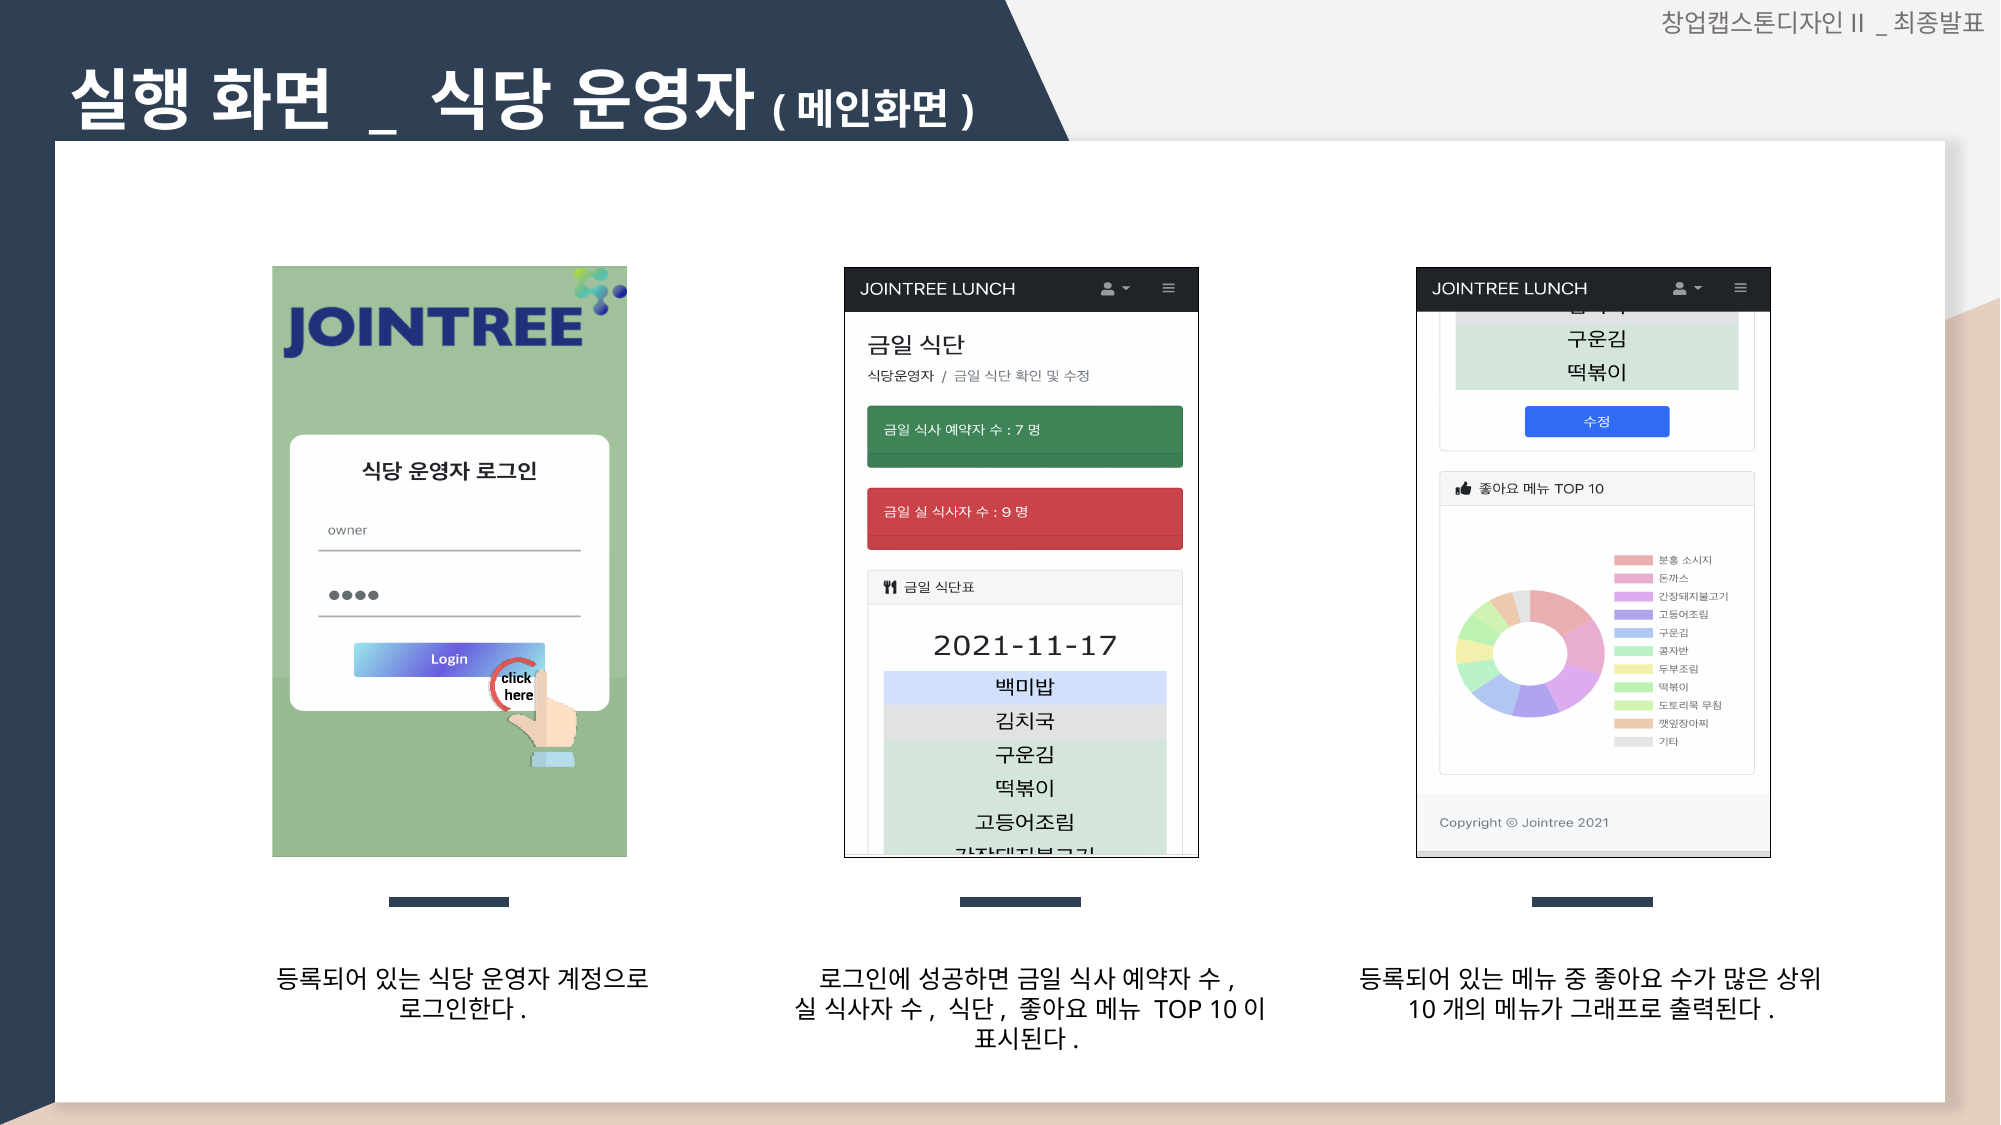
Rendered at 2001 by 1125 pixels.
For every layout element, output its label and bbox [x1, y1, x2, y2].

text_box [0, 0, 2000, 1125]
picture [272, 266, 627, 857]
picture [844, 267, 1199, 858]
picture [1415, 267, 1771, 858]
